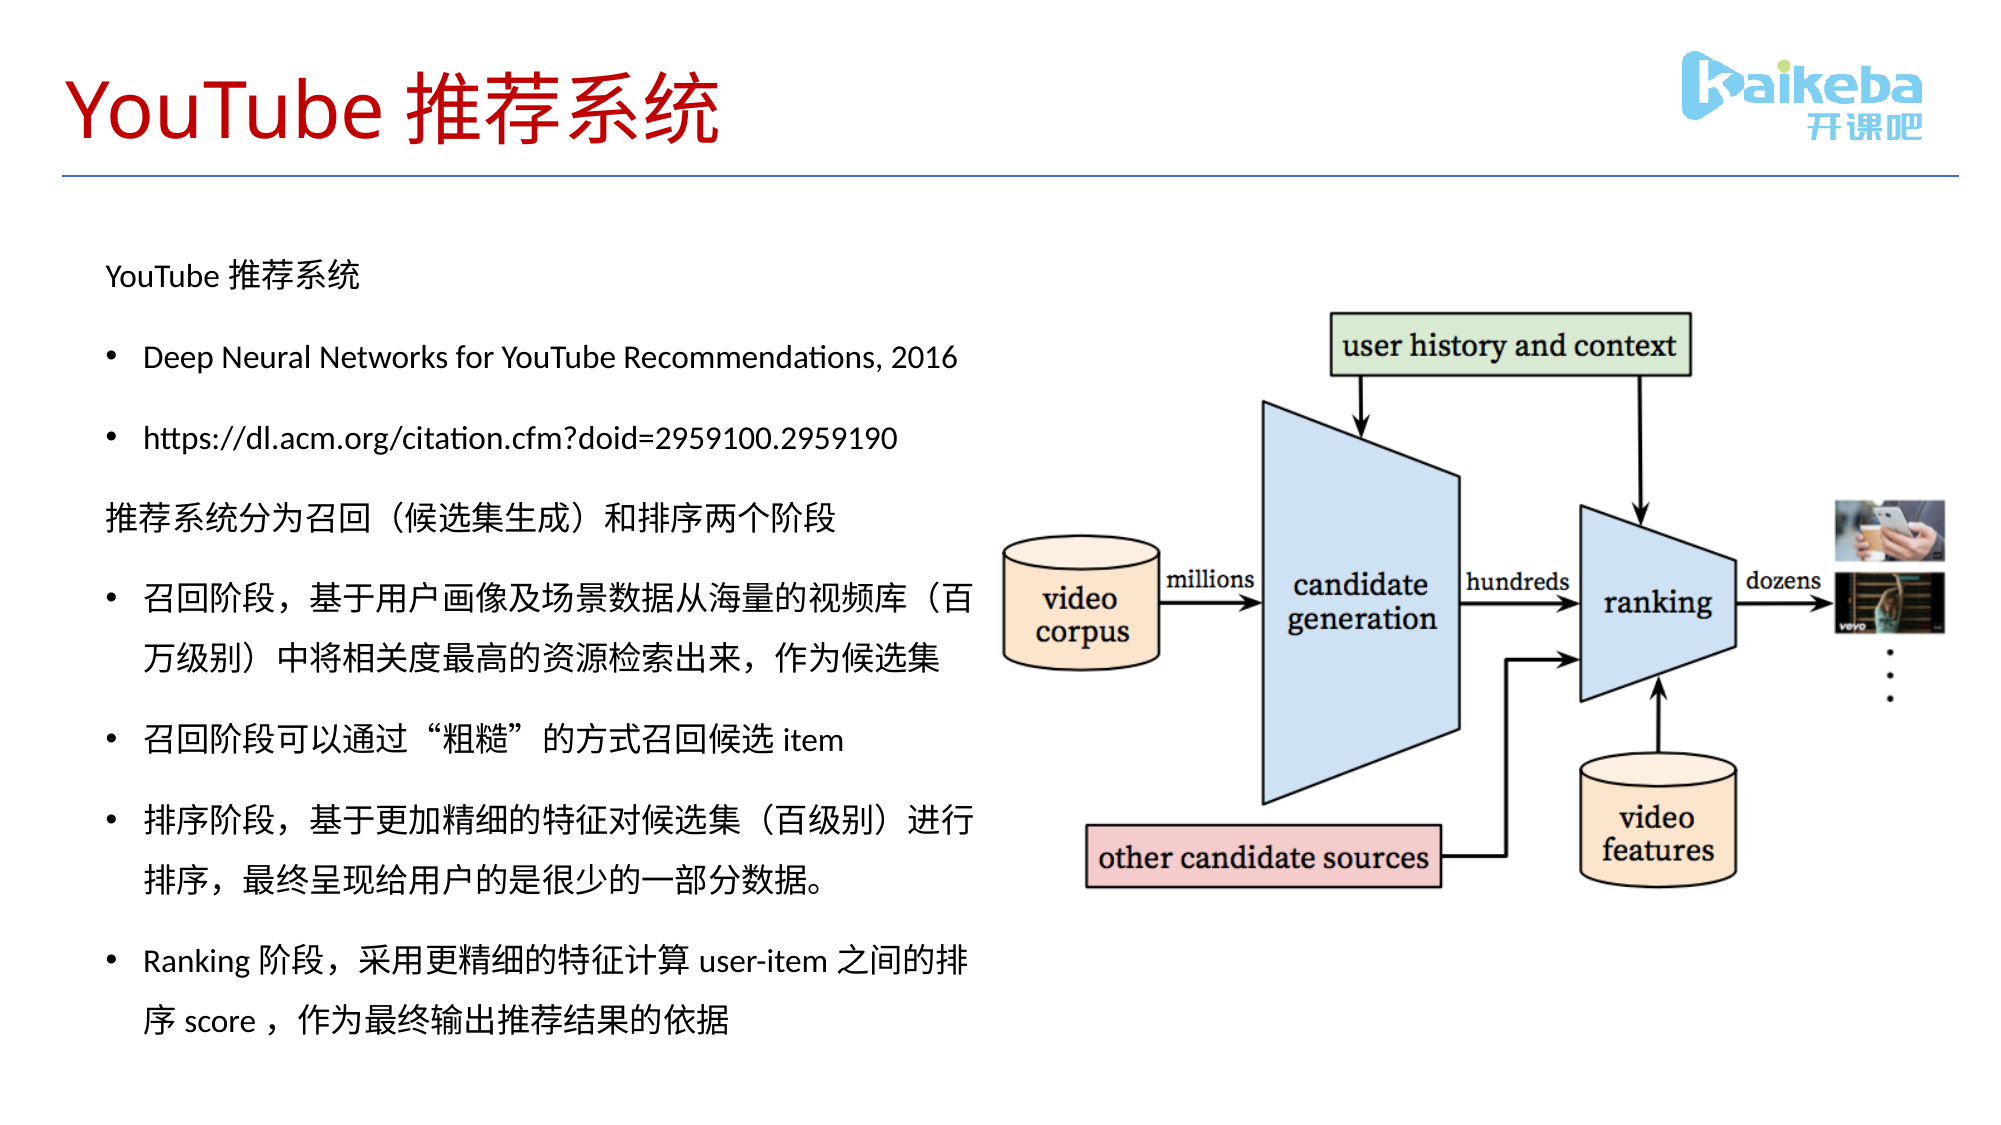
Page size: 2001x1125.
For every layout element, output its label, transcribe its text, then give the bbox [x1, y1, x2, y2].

title YouTube推荐系统 [57, 59, 1728, 167]
text_box YouTube推荐系统 Deep Neural Networks for YouTube Recommendations, 2016 https://dl.acm.org/citation.cfm?doid=2959100.2959190 推荐系统分为召回（候选集生成）和排序两个阶段 召回阶段，基于用户画像及场景数据从海量的视频库（百万级别）中将相关度最高的资源检索出来，作为候选集 召回阶段可以通过“粗糙”的方式召回候选item 排序阶段，基于更加精细的特征对候选集（百级别）进行排序，最终呈现给用户的是很少的一部分数据。 Ranking阶段，采用更精细的特征计算user-item之间的排序score，作为最终输出推荐结果的依据 [98, 227, 999, 918]
picture [987, 288, 1968, 916]
text_box [1653, 21, 1950, 167]
